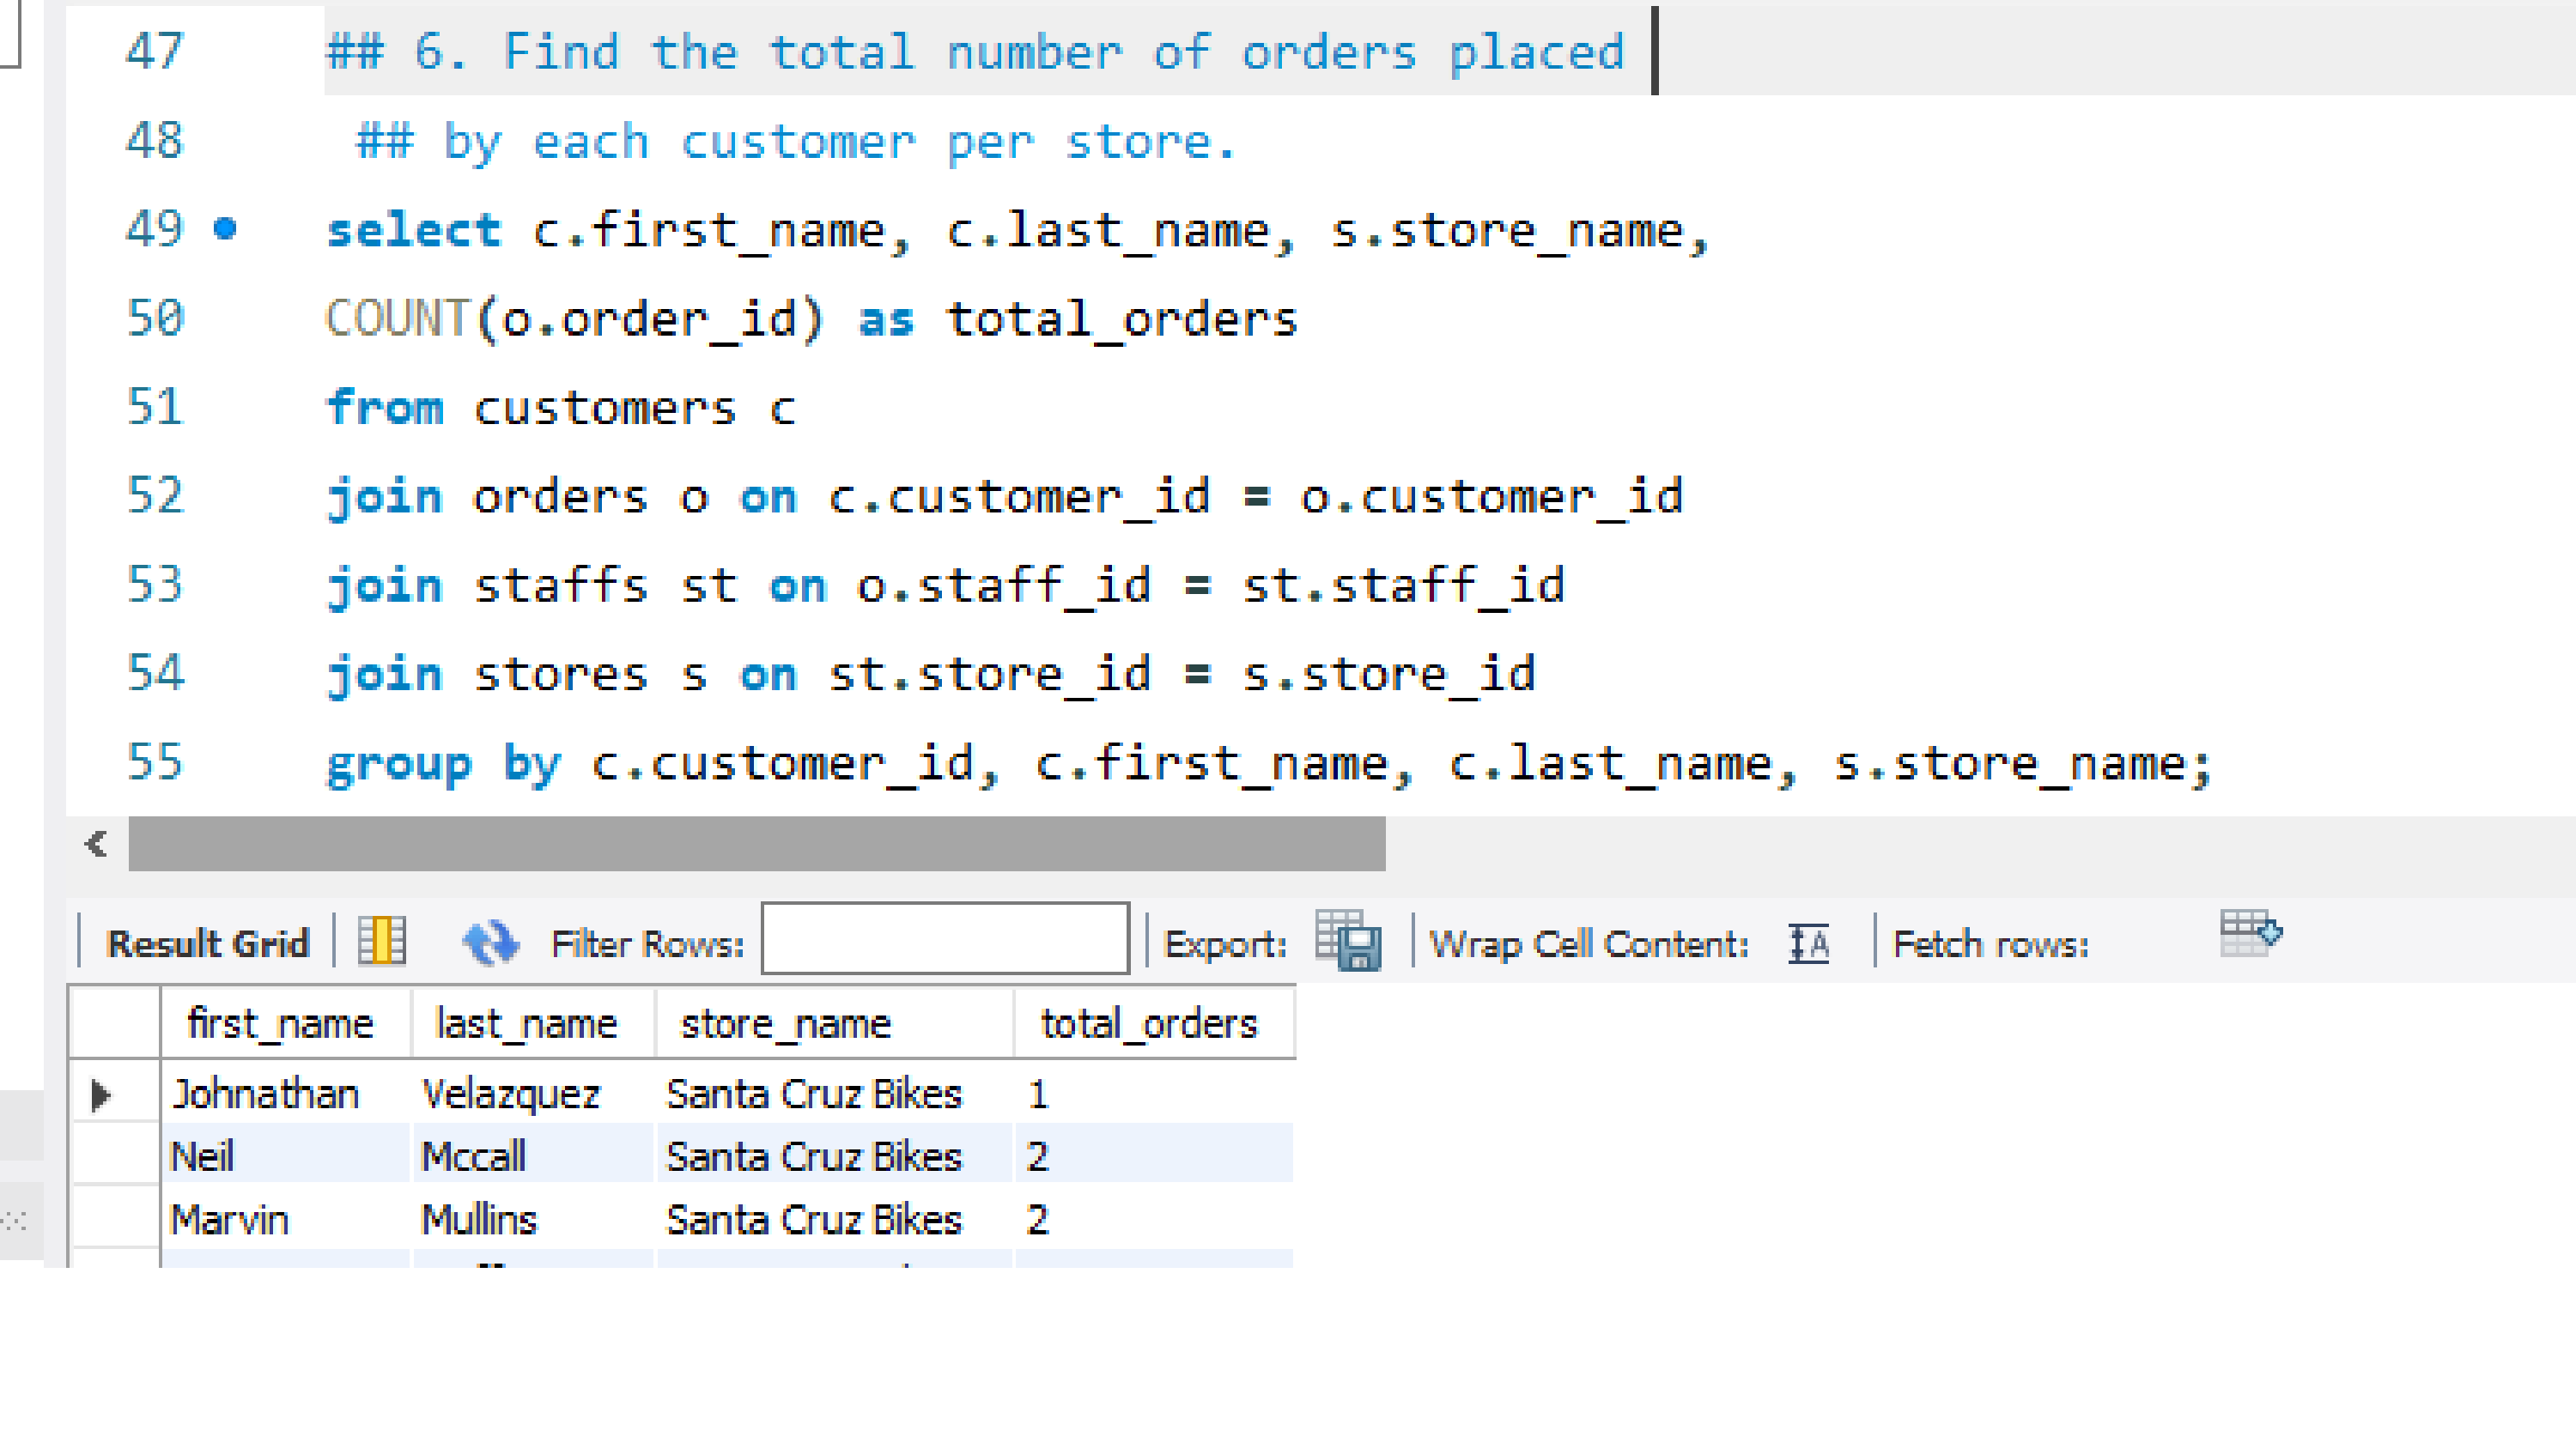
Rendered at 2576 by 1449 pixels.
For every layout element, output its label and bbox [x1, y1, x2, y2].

text_box [0, 0, 2576, 1268]
